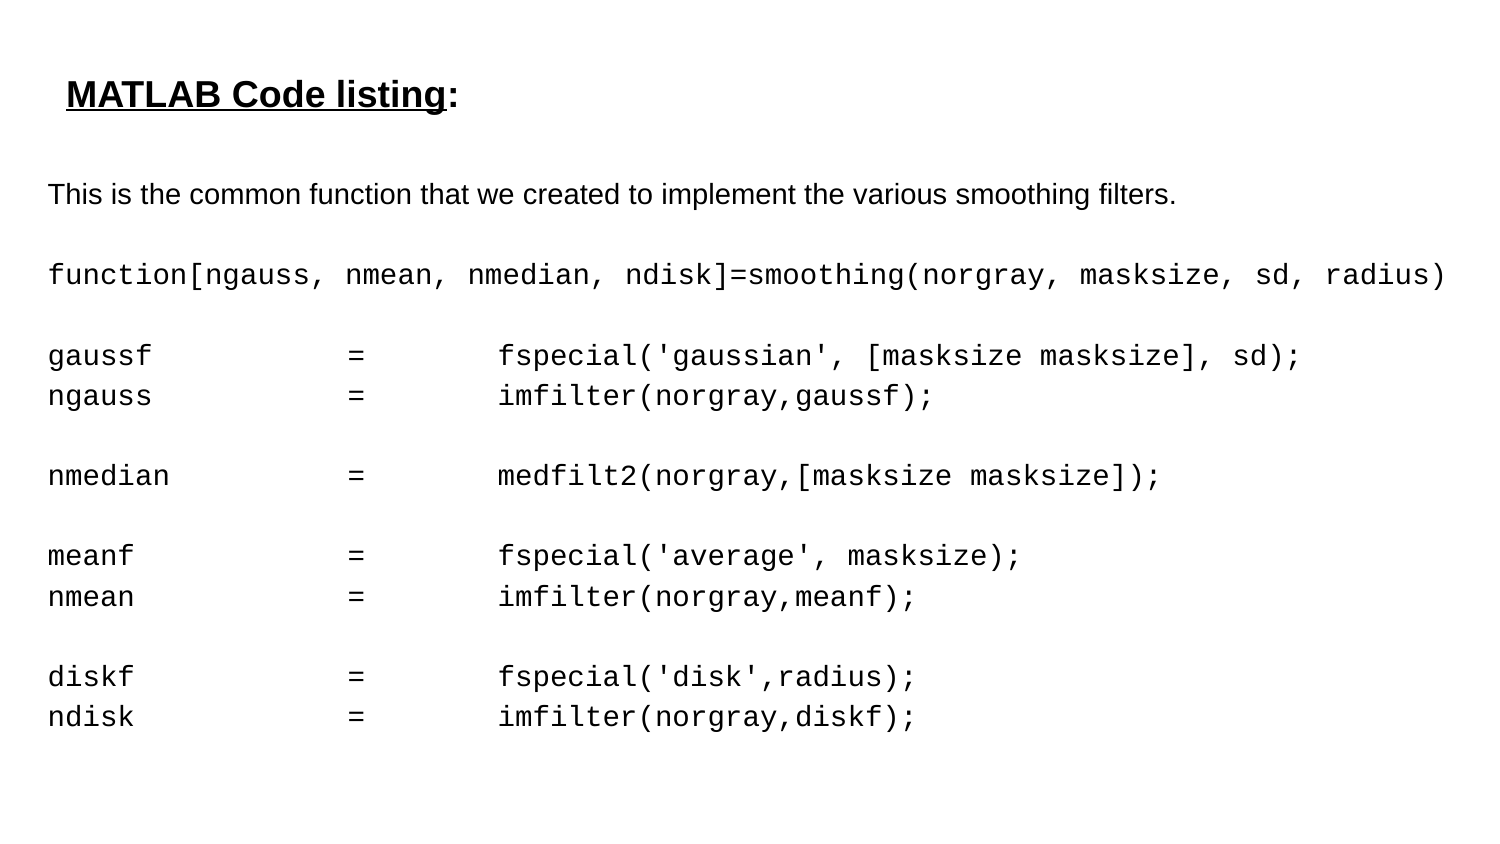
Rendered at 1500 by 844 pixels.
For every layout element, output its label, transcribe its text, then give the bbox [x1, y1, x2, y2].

list This is the common function that we created to implement the various smoothing filters. function[ngauss, nmean, nmedian, ndisk]=smoothing(norgray, masksize, sd, radius) gaussf = fspecial('gaussian', [masksize masksize], sd); ngauss = imfilter(norgray,gaussf); nmedian = medfilt2(norgray,[masksize masksize]); meanf = fspecial('average', masksize); nmean = imfilter(norgray,meanf); diskf = fspecial('disk',radius); ndisk = imfilter(norgray,diskf); [32, 155, 1476, 792]
title MATLAB Code listing: [51, 48, 1449, 155]
